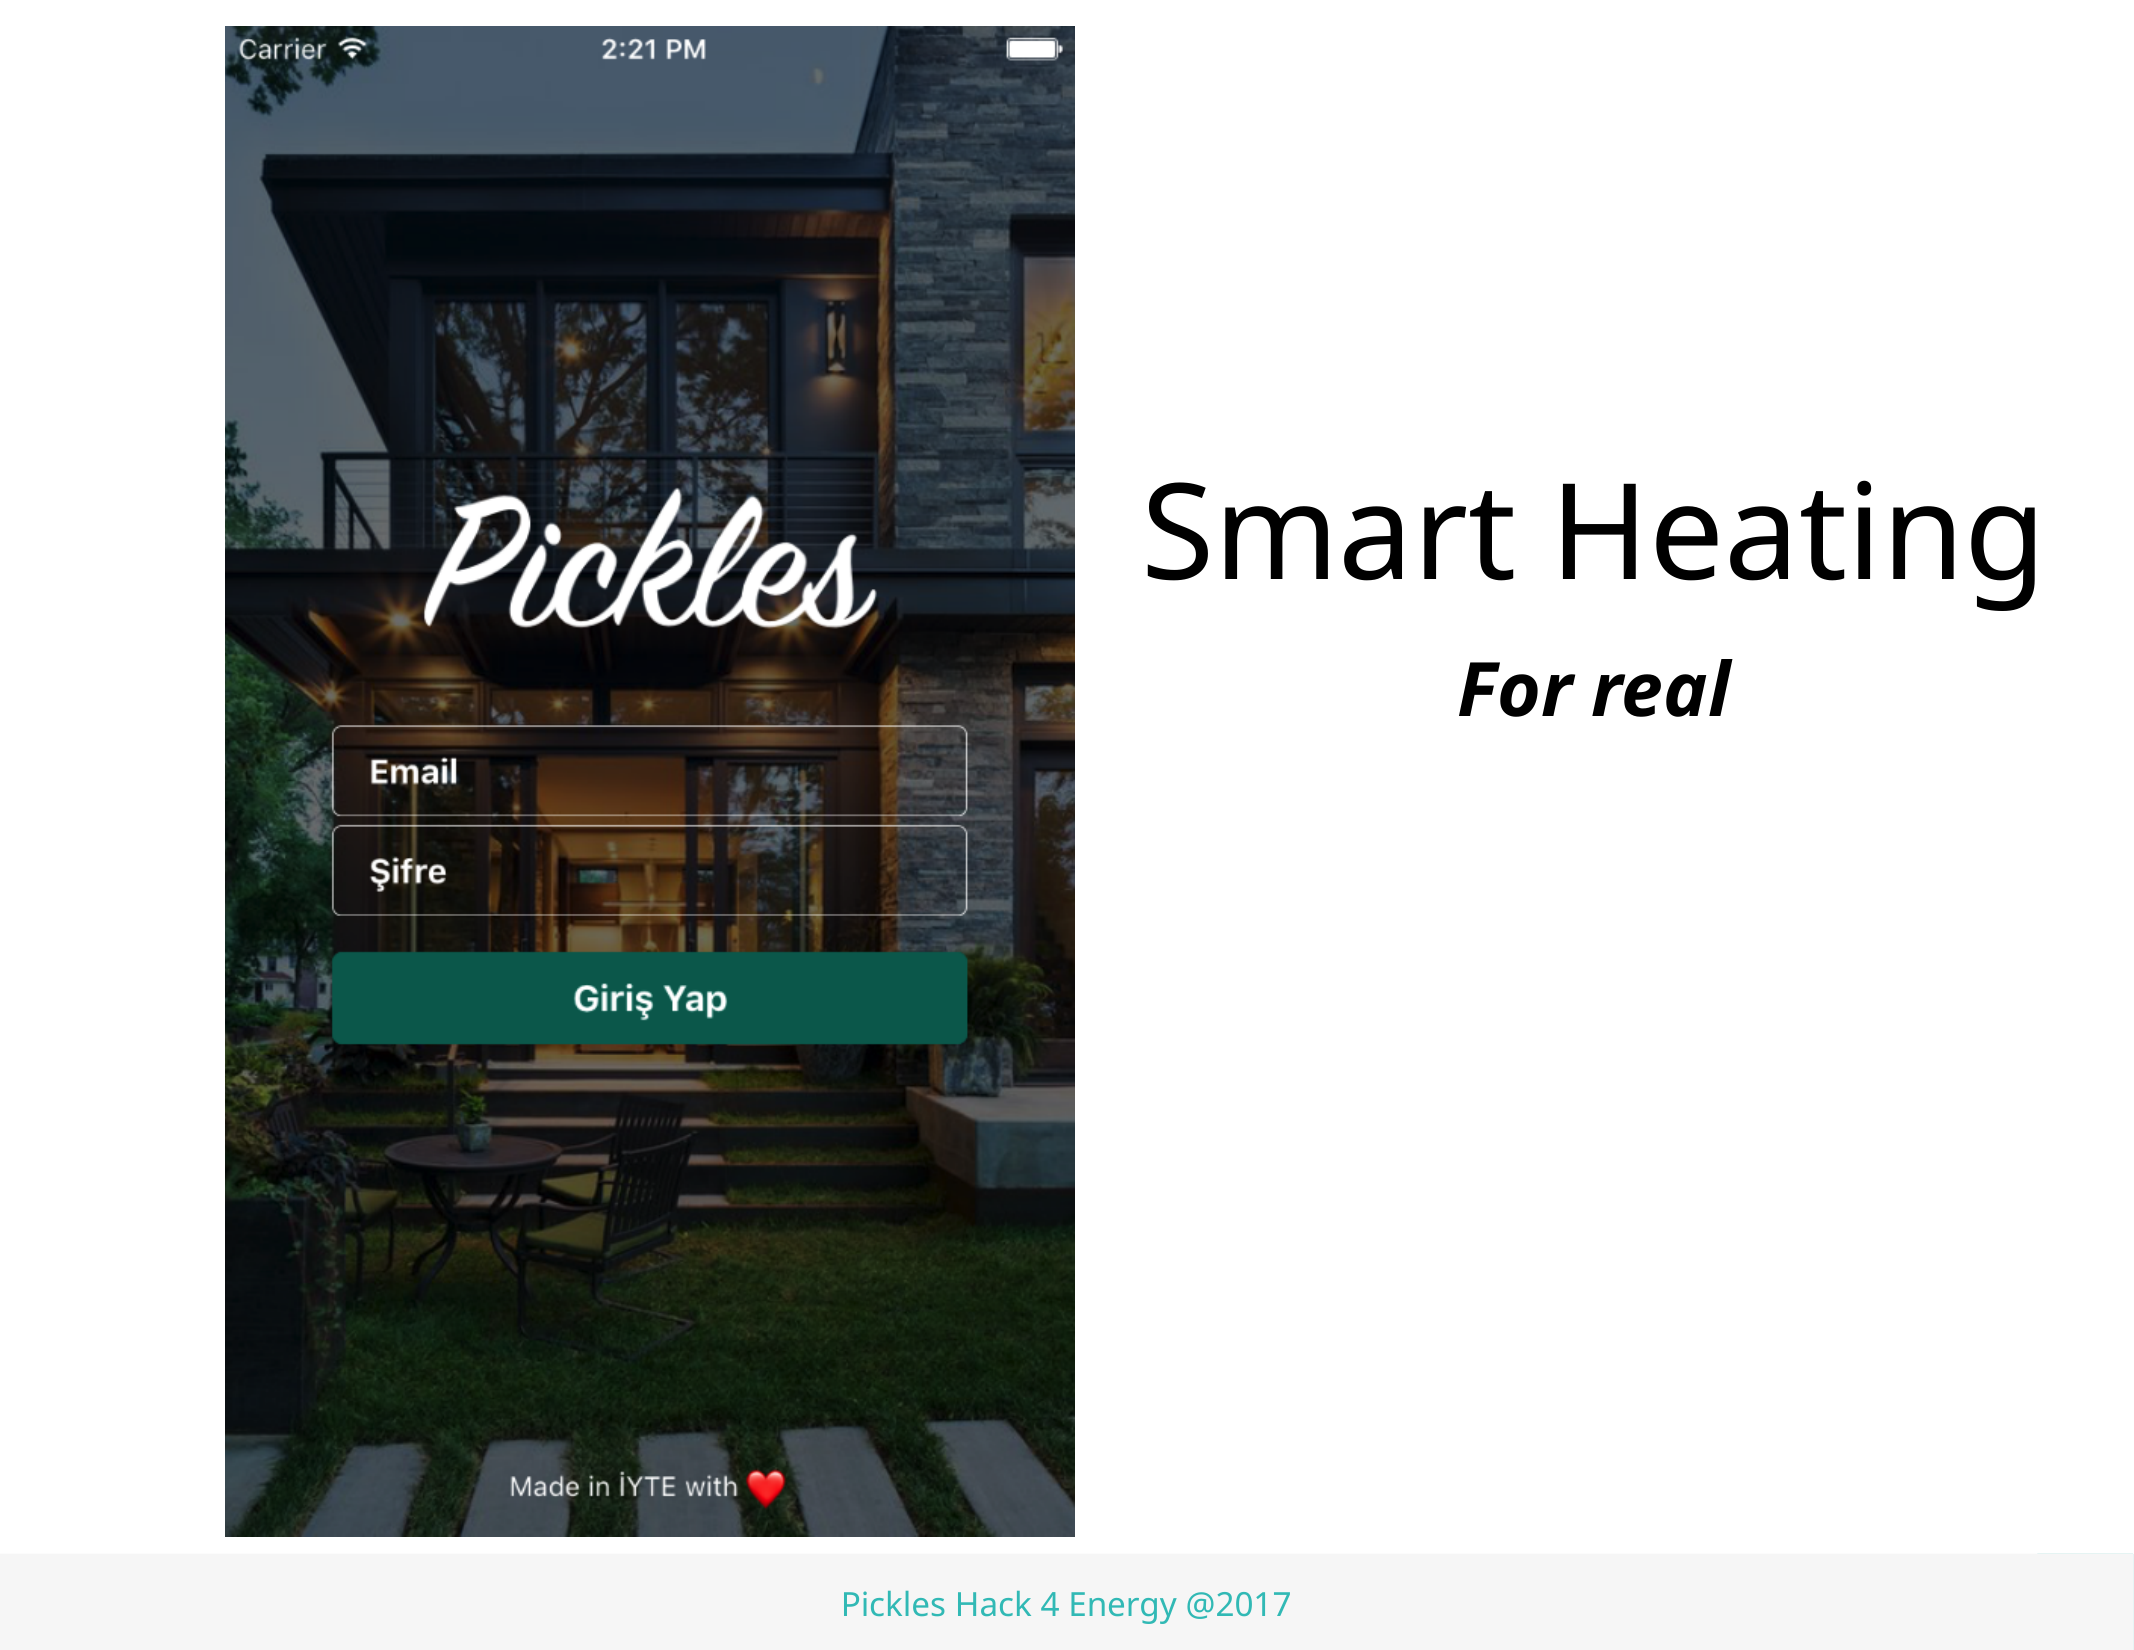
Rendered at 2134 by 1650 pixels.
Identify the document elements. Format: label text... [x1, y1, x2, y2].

text_box Smart Heating [1132, 438, 2056, 615]
picture [225, 26, 1075, 1538]
text_box Pickles Hack 4 Energy @2017 [758, 1572, 1375, 1634]
text_box [0, 1553, 2134, 1650]
text_box For real [1448, 633, 1739, 740]
